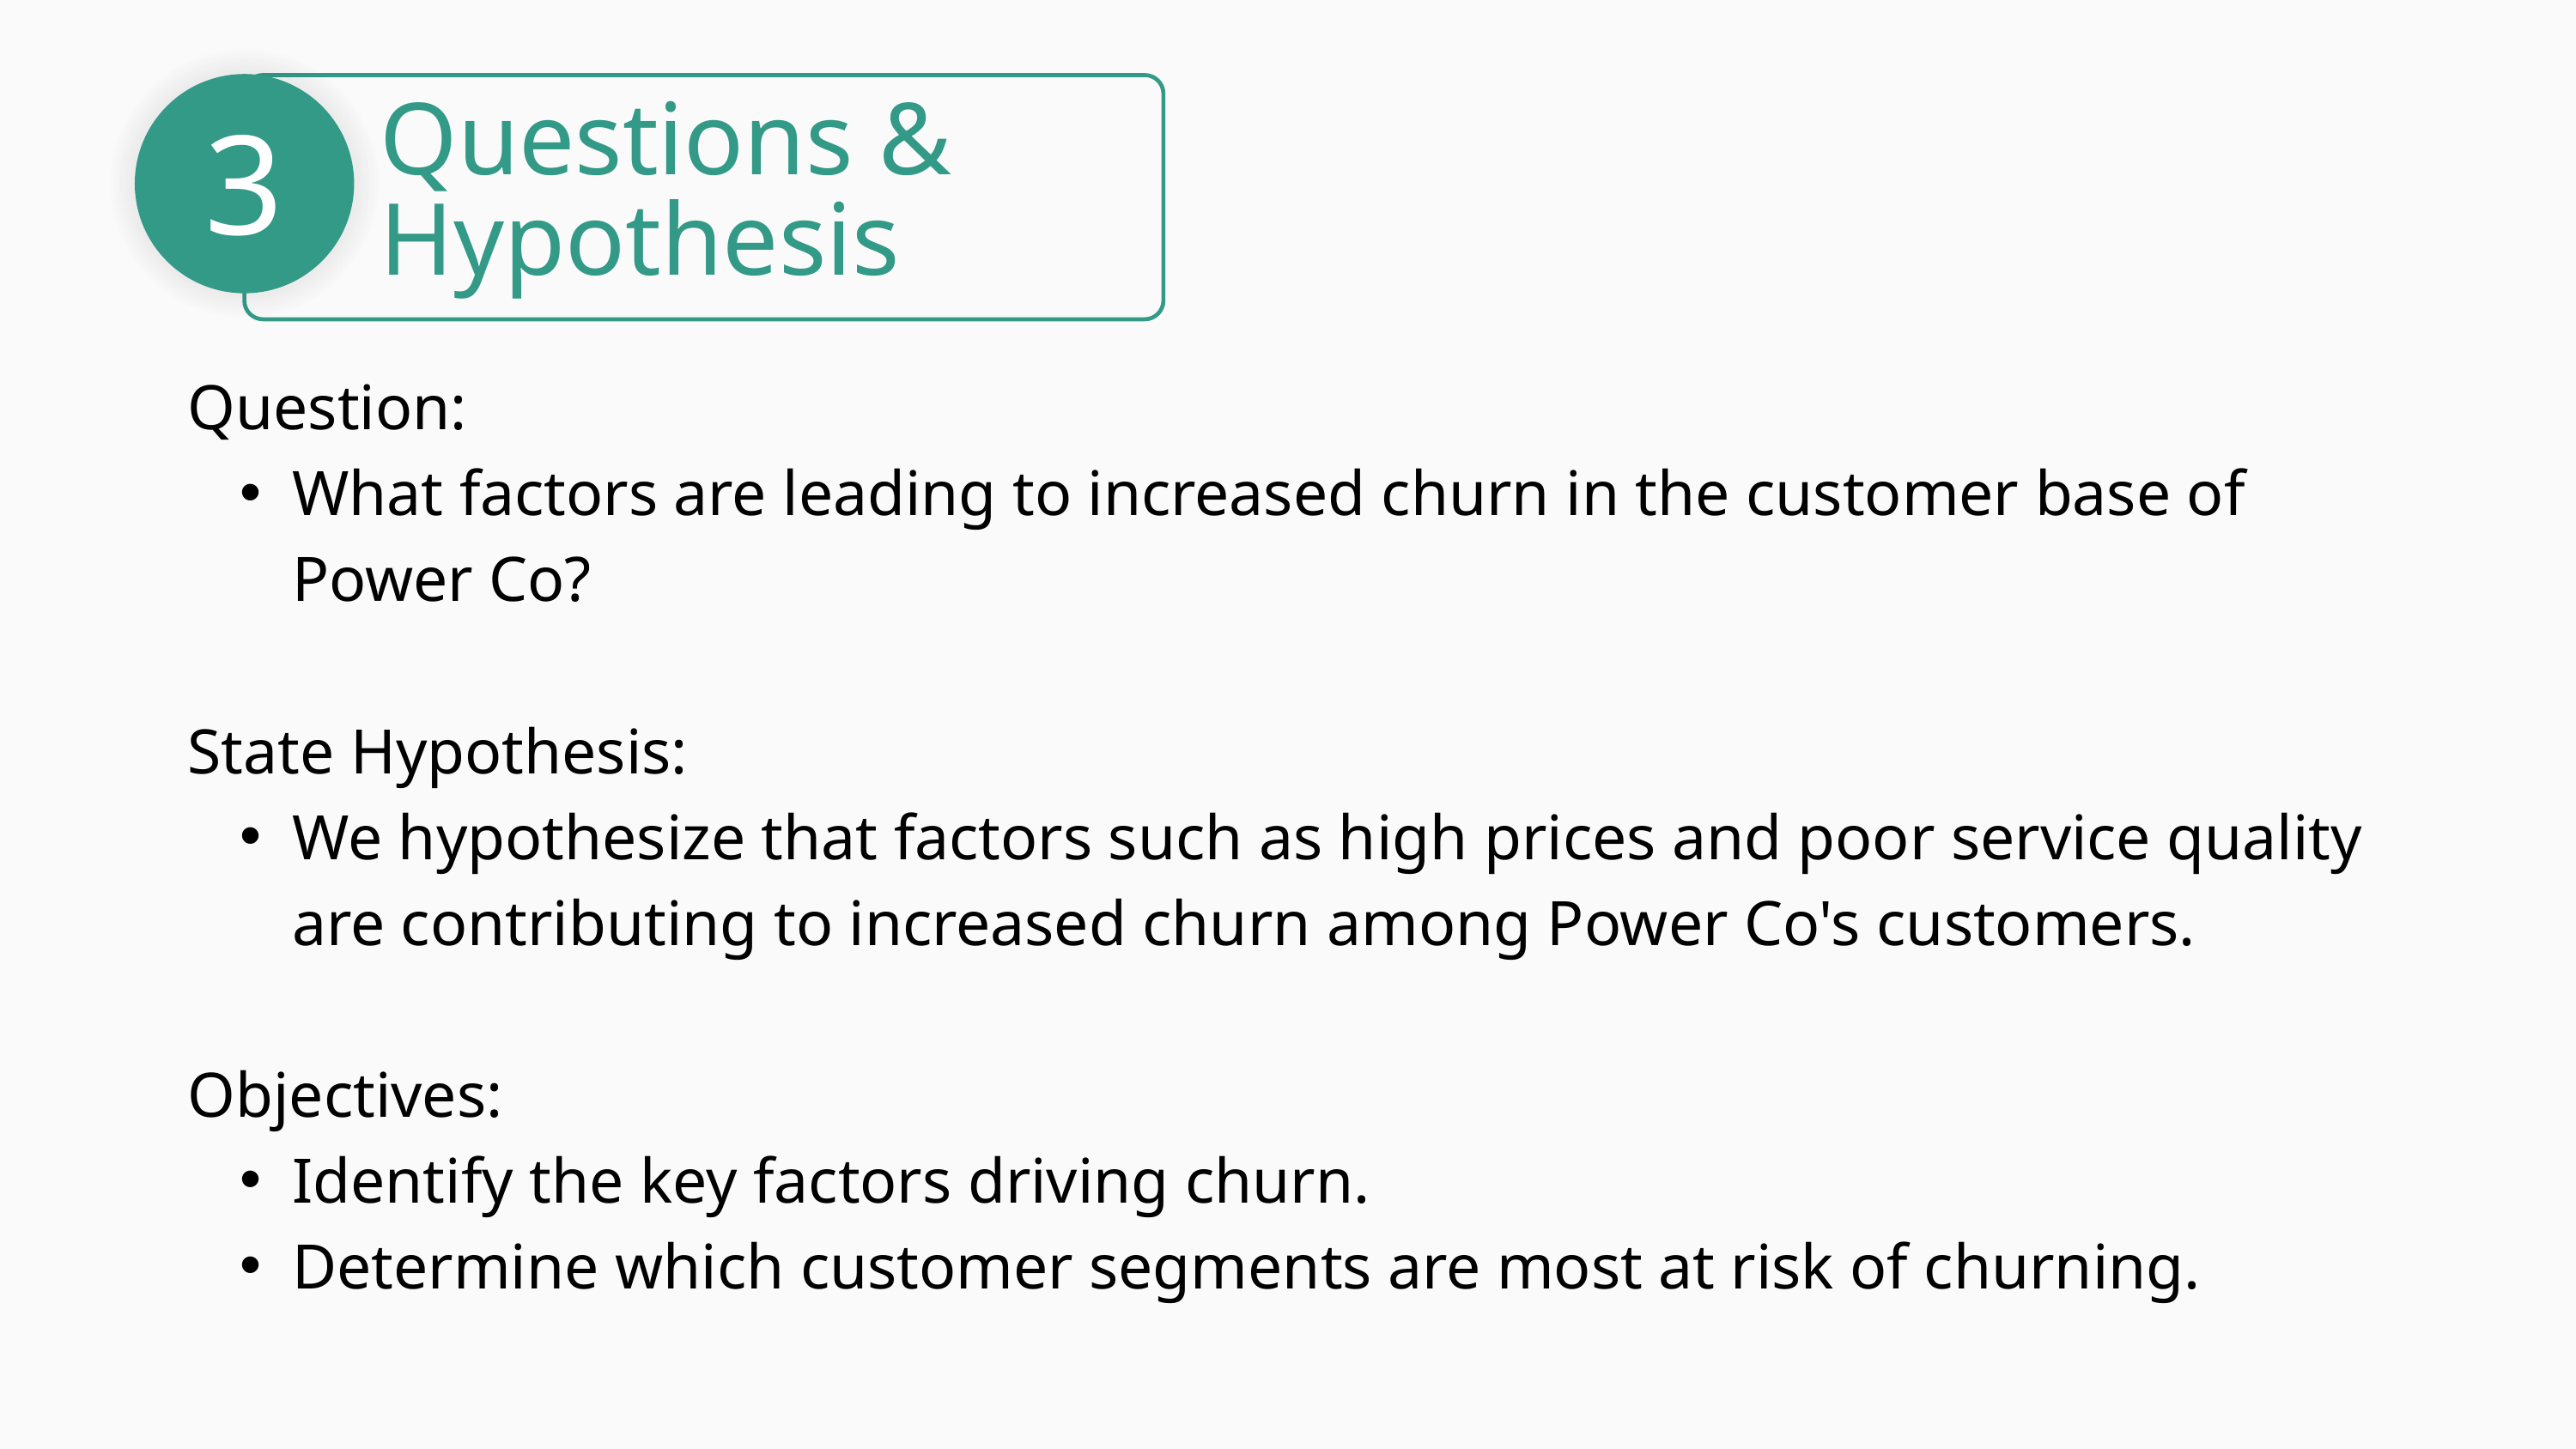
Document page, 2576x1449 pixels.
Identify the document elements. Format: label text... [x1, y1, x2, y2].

text_box 3 [149, 69, 339, 72]
text_box [108, 47, 380, 319]
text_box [244, 75, 1164, 320]
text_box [134, 73, 355, 294]
text_box Question: What factors are leading to increased churn in the customer base of Power Co? State Hypothesis: We hypothesize that factors such as high prices and poor service quality are contributing to increased churn among Power Co's customers. Objectives: Identify the key factors driving churn. Determine which customer segments are most at risk of churning. [187, 356, 2389, 1449]
